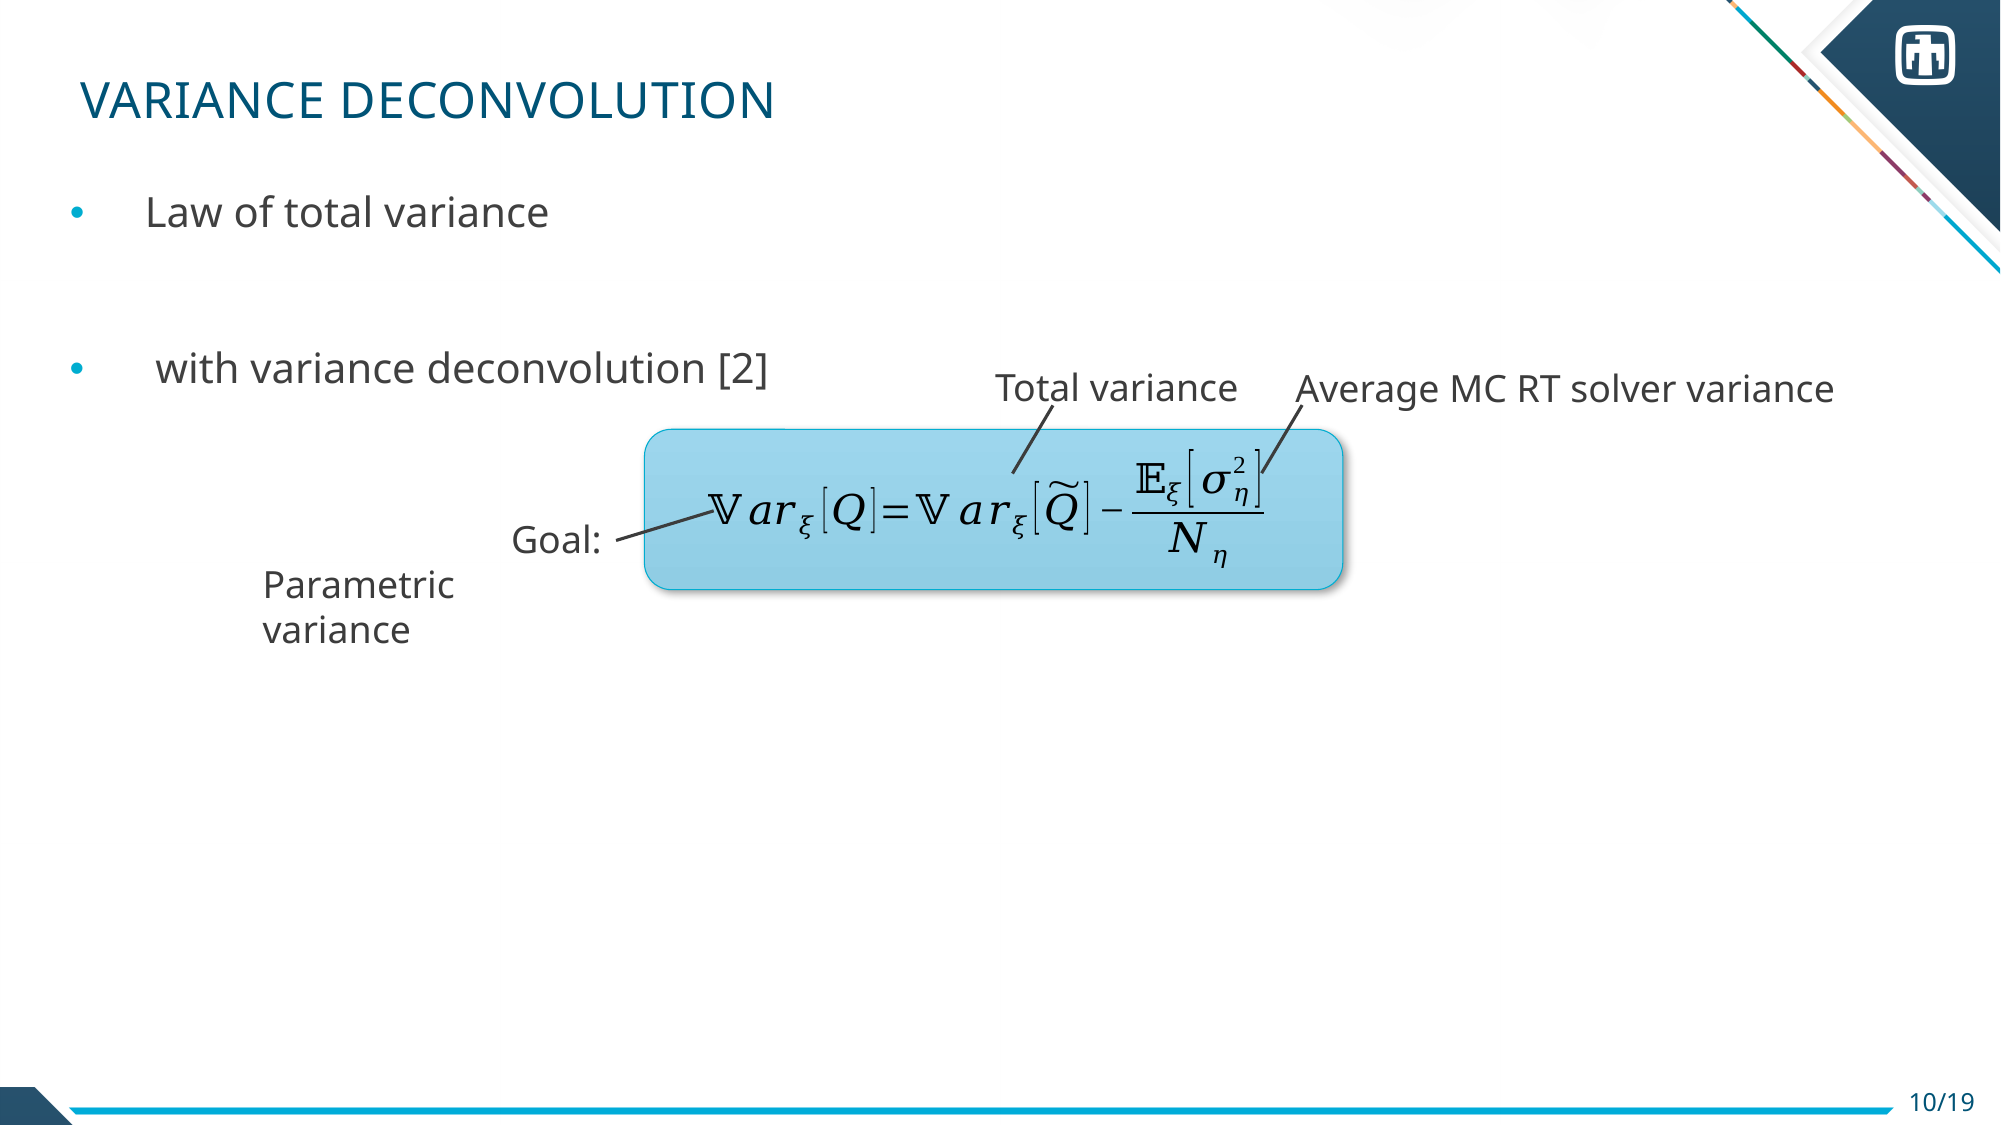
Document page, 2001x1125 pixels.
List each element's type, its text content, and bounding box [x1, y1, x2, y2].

slide_number 10/19 [1893, 1079, 2000, 1125]
text_box [643, 428, 1344, 591]
text_box Average MC RT solver variance [1280, 357, 1860, 418]
picture [0, 0, 2001, 1125]
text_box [616, 510, 714, 541]
text_box Total variance [980, 356, 1268, 417]
title variance deconvolution [80, 38, 1737, 166]
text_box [1012, 405, 1053, 474]
text_box Goal: Parametric variance [247, 508, 627, 658]
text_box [1261, 405, 1303, 474]
